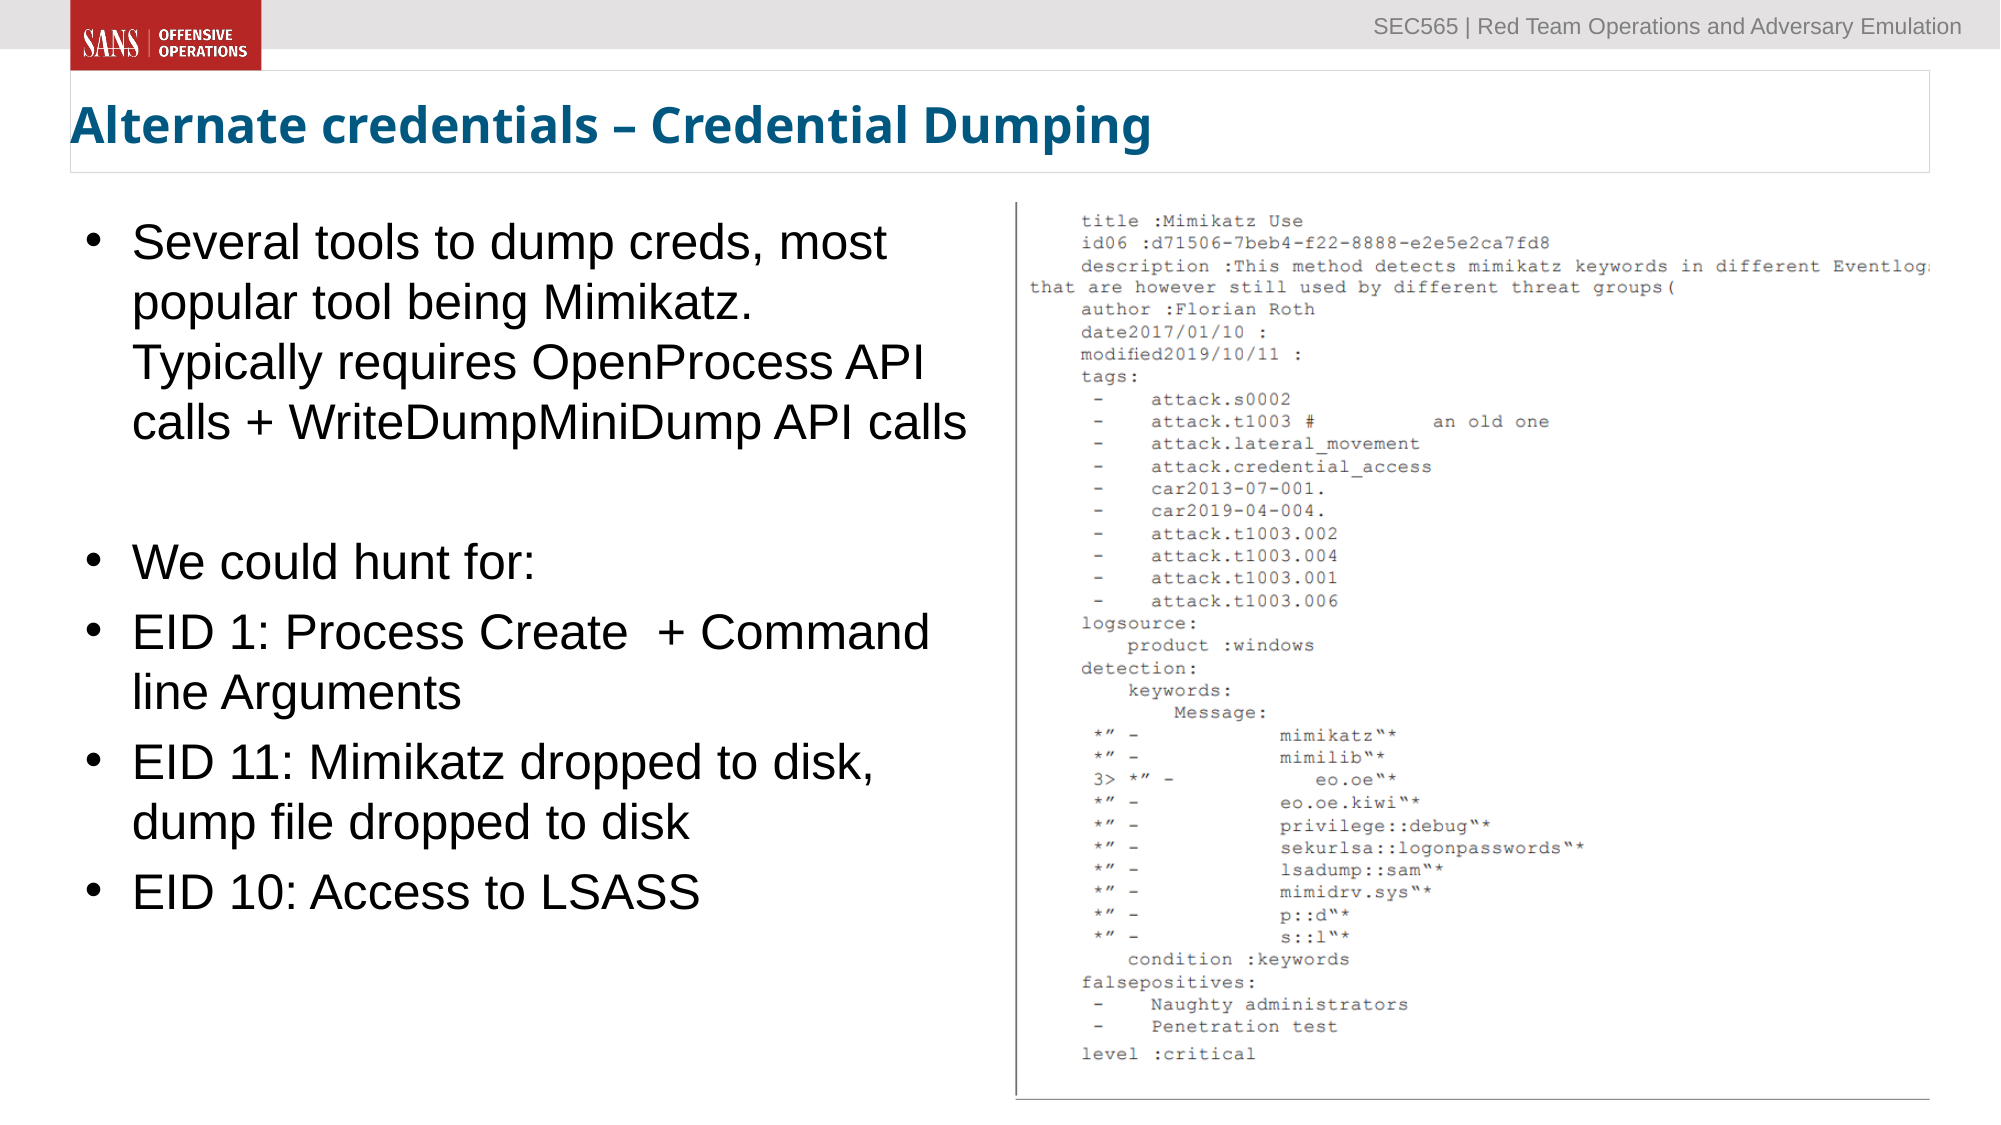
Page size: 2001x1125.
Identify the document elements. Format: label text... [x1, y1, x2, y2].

text_box Several tools to dump creds, most popular tool being Mimikatz. Typically requires OpenProcess API calls + WriteDumpMiniDump API calls We could hunt for: EID 1: Process Create + Command line Arguments EID 11: Mimikatz dropped to disk, dump file dropped to disk EID 10: Access to LSASS [70, 202, 985, 1100]
picture [159, 29, 247, 57]
picture [83, 29, 139, 57]
picture [1015, 202, 1930, 1100]
title Alternate credentials – Credential Dumping [70, 70, 1930, 173]
